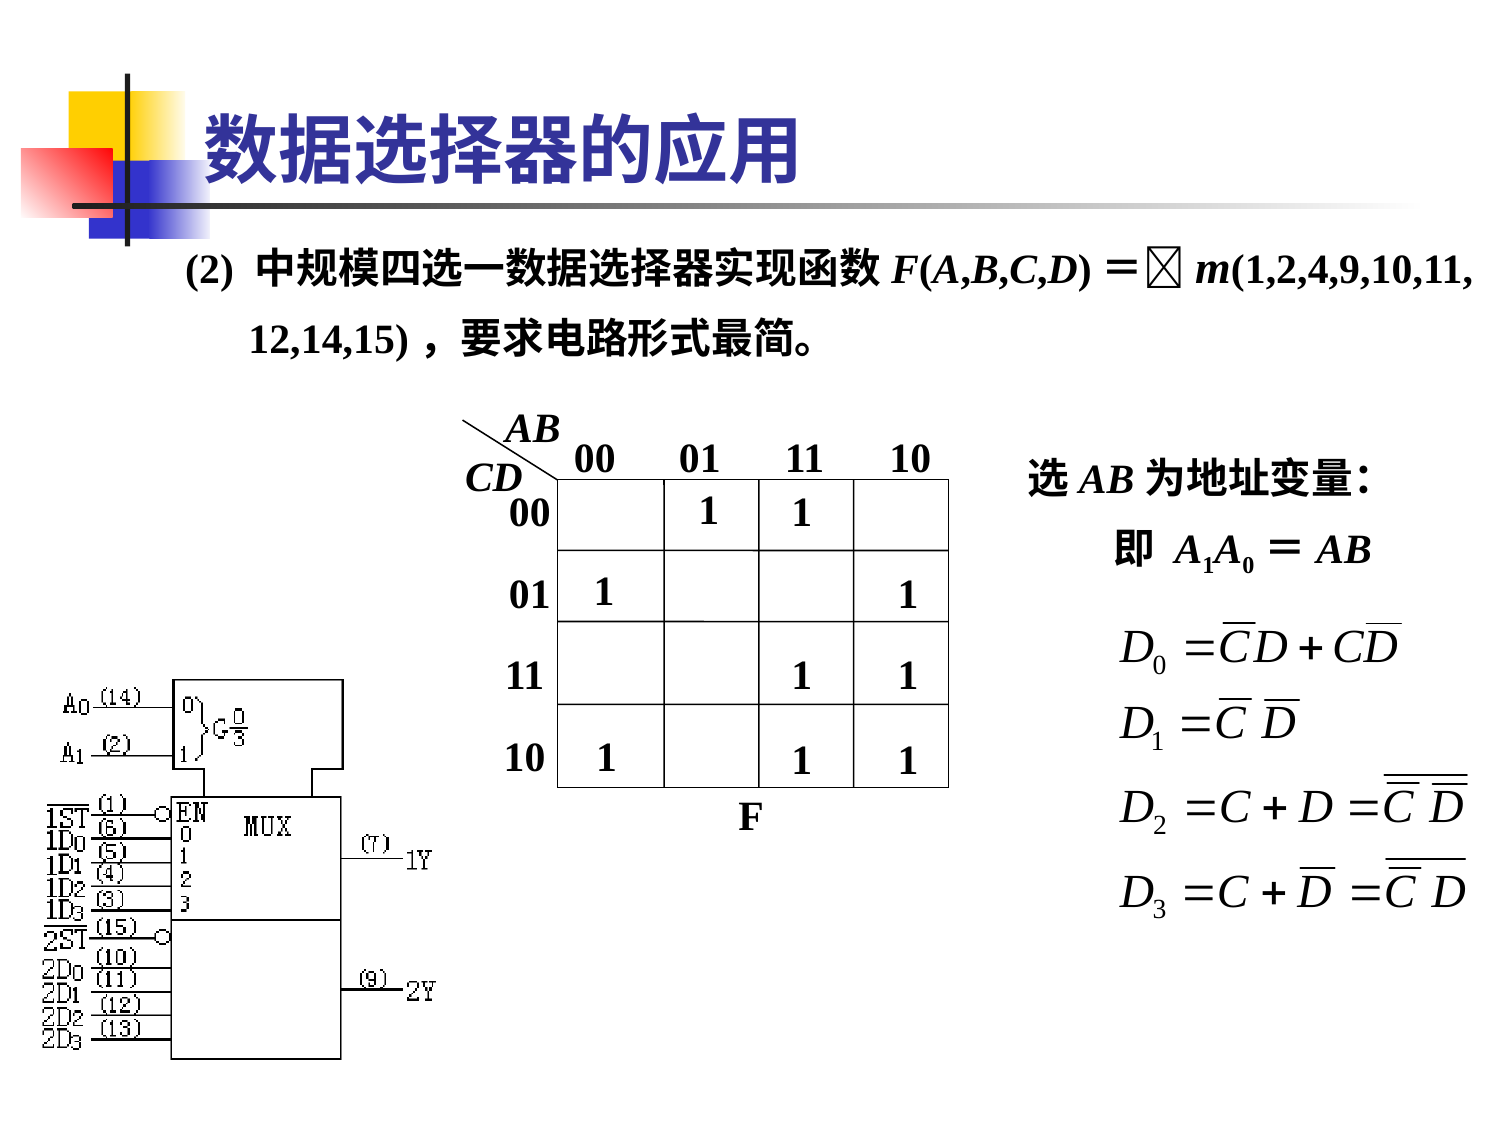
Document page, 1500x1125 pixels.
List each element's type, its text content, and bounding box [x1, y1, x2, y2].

text_box (2) 中规模四选一数据选择器实现函数F(A,B,C,D)＝m(1,2,4,9,10,11, 12,14,15)，要求电路形式最简。 [170, 219, 1488, 370]
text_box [449, 392, 949, 847]
picture [37, 670, 438, 1063]
text_box 选AB为地址变量： 即 A1A0＝AB [1012, 434, 1488, 586]
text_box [1111, 612, 1475, 929]
title 数据选择器的应用 [188, 12, 1468, 200]
